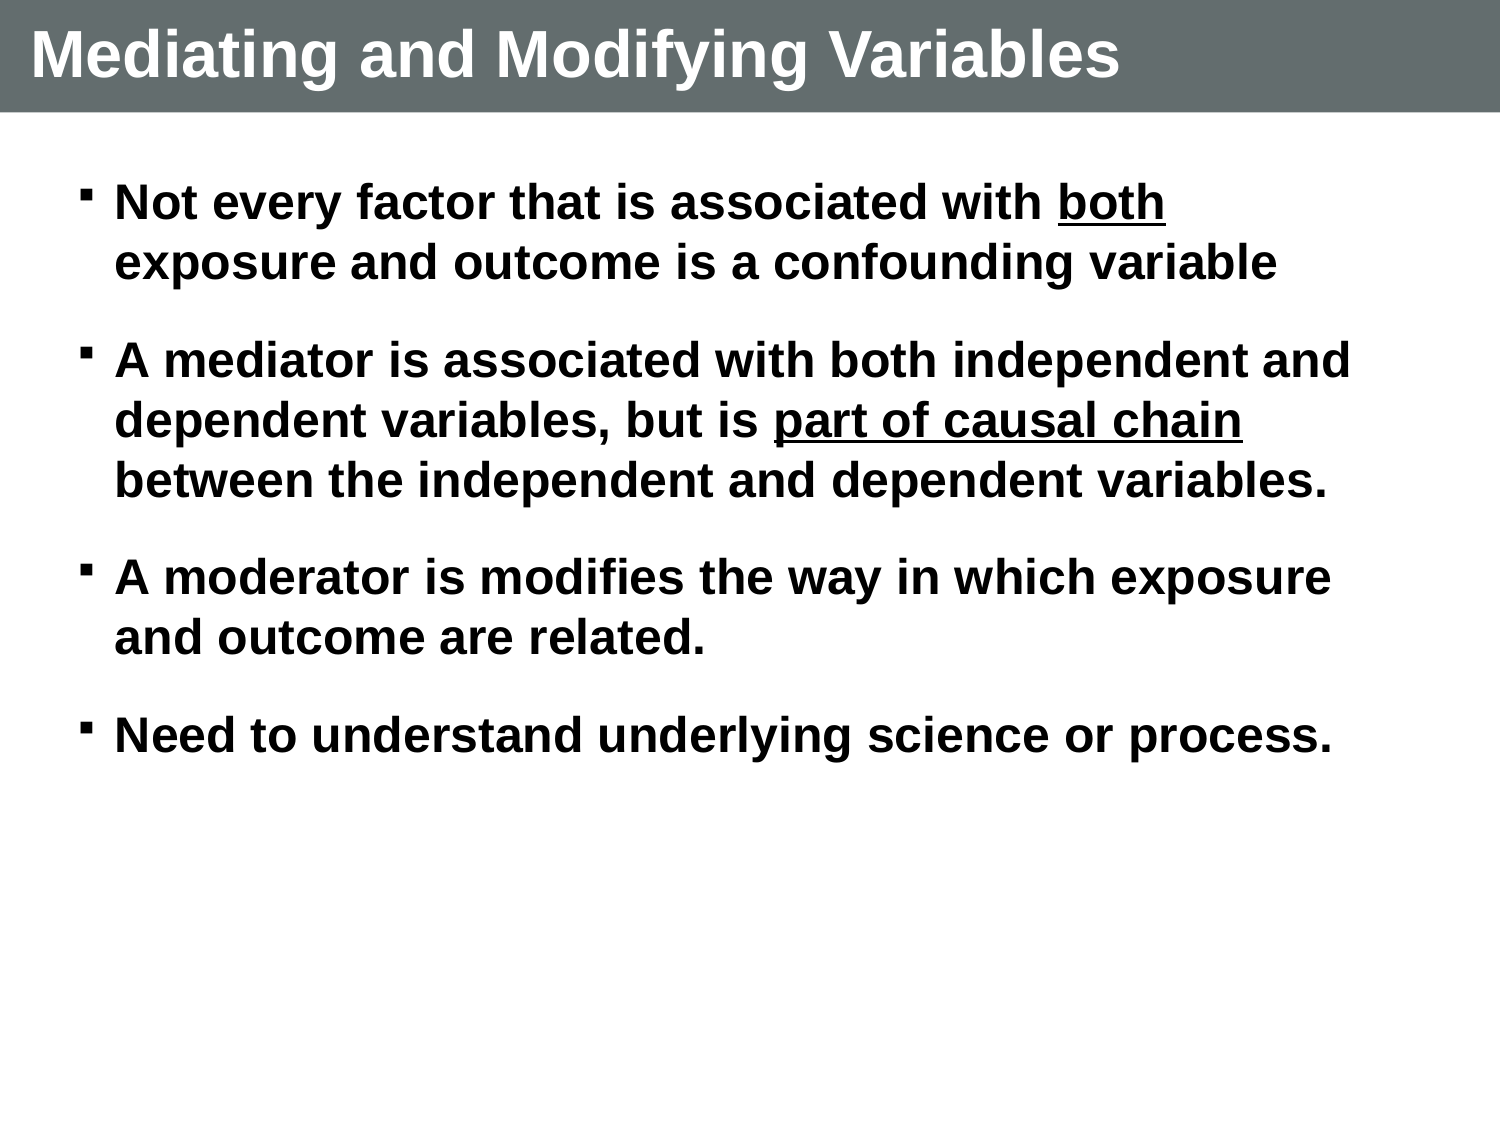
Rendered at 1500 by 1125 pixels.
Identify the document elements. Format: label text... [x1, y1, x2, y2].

title Mediating and Modifying Variables [0, 0, 1500, 117]
list Not every factor that is associated with both exposure and outcome is a confounding variable A mediator is associated with both independent and dependent variables, but is part of causal chain between the independent and dependent variables. A moderator is modifies the way in which exposure and outcome are related. Need to understand underlying science or process. [62, 162, 1413, 888]
